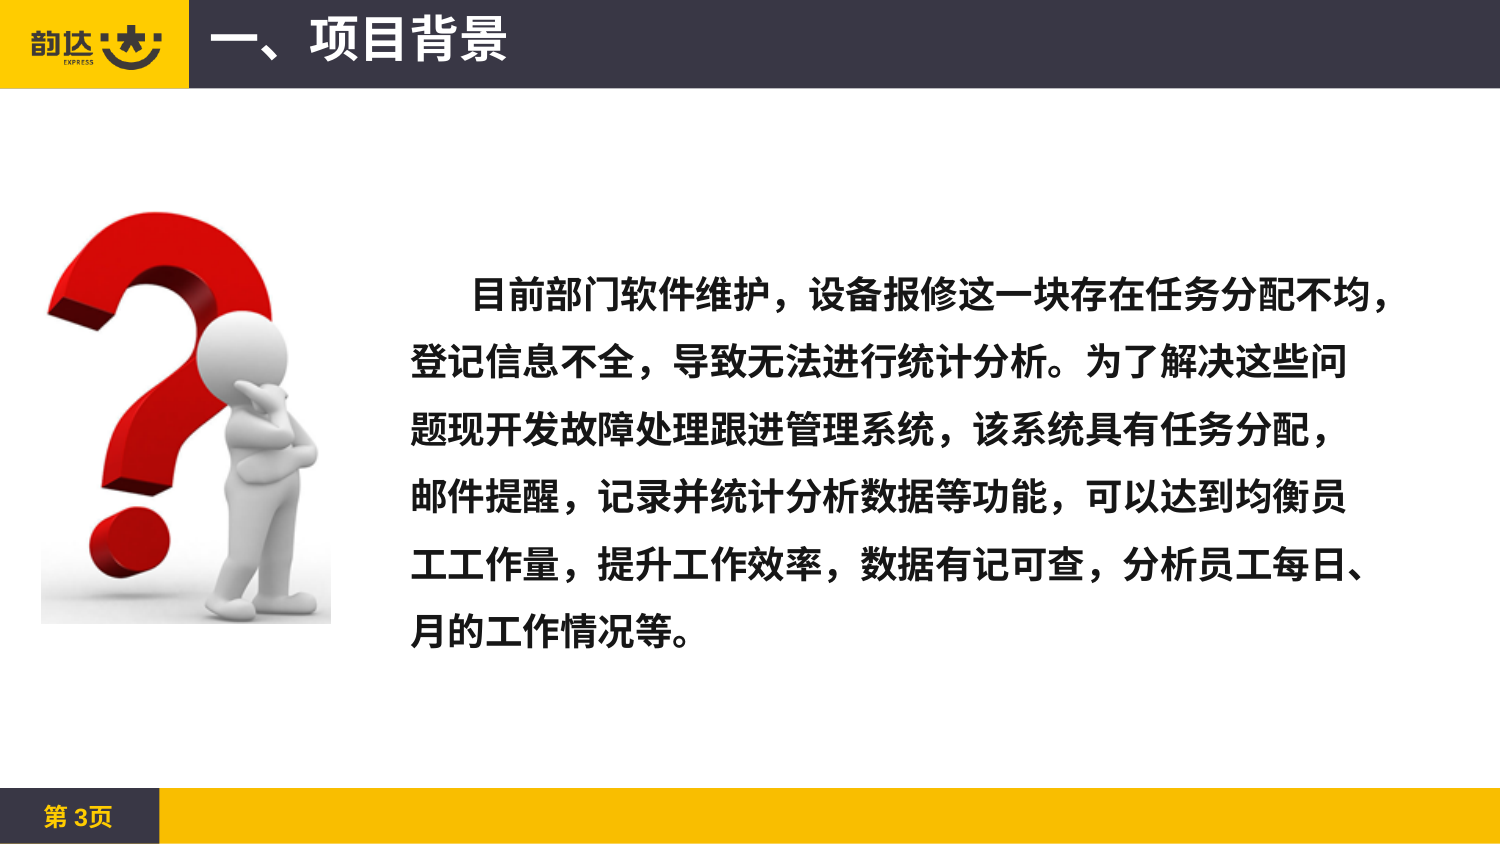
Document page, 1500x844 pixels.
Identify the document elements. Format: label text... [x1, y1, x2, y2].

picture [29, 23, 164, 71]
text_box 目前部门软件维护，设备报修这一块存在任务分配不均，登记信息不全，导致无法进行统计分析。为了解决这些问题现开发故障处理跟进管理系统，该系统具有任务分配，邮件提醒，记录并统计分析数据等功能，可以达到均衡员工工作量，提升工作效率，数据有记可查，分析员工每日、月的工作情况等。 [395, 240, 1400, 661]
list 一、项目背景 [194, 0, 831, 71]
picture [41, 205, 331, 624]
